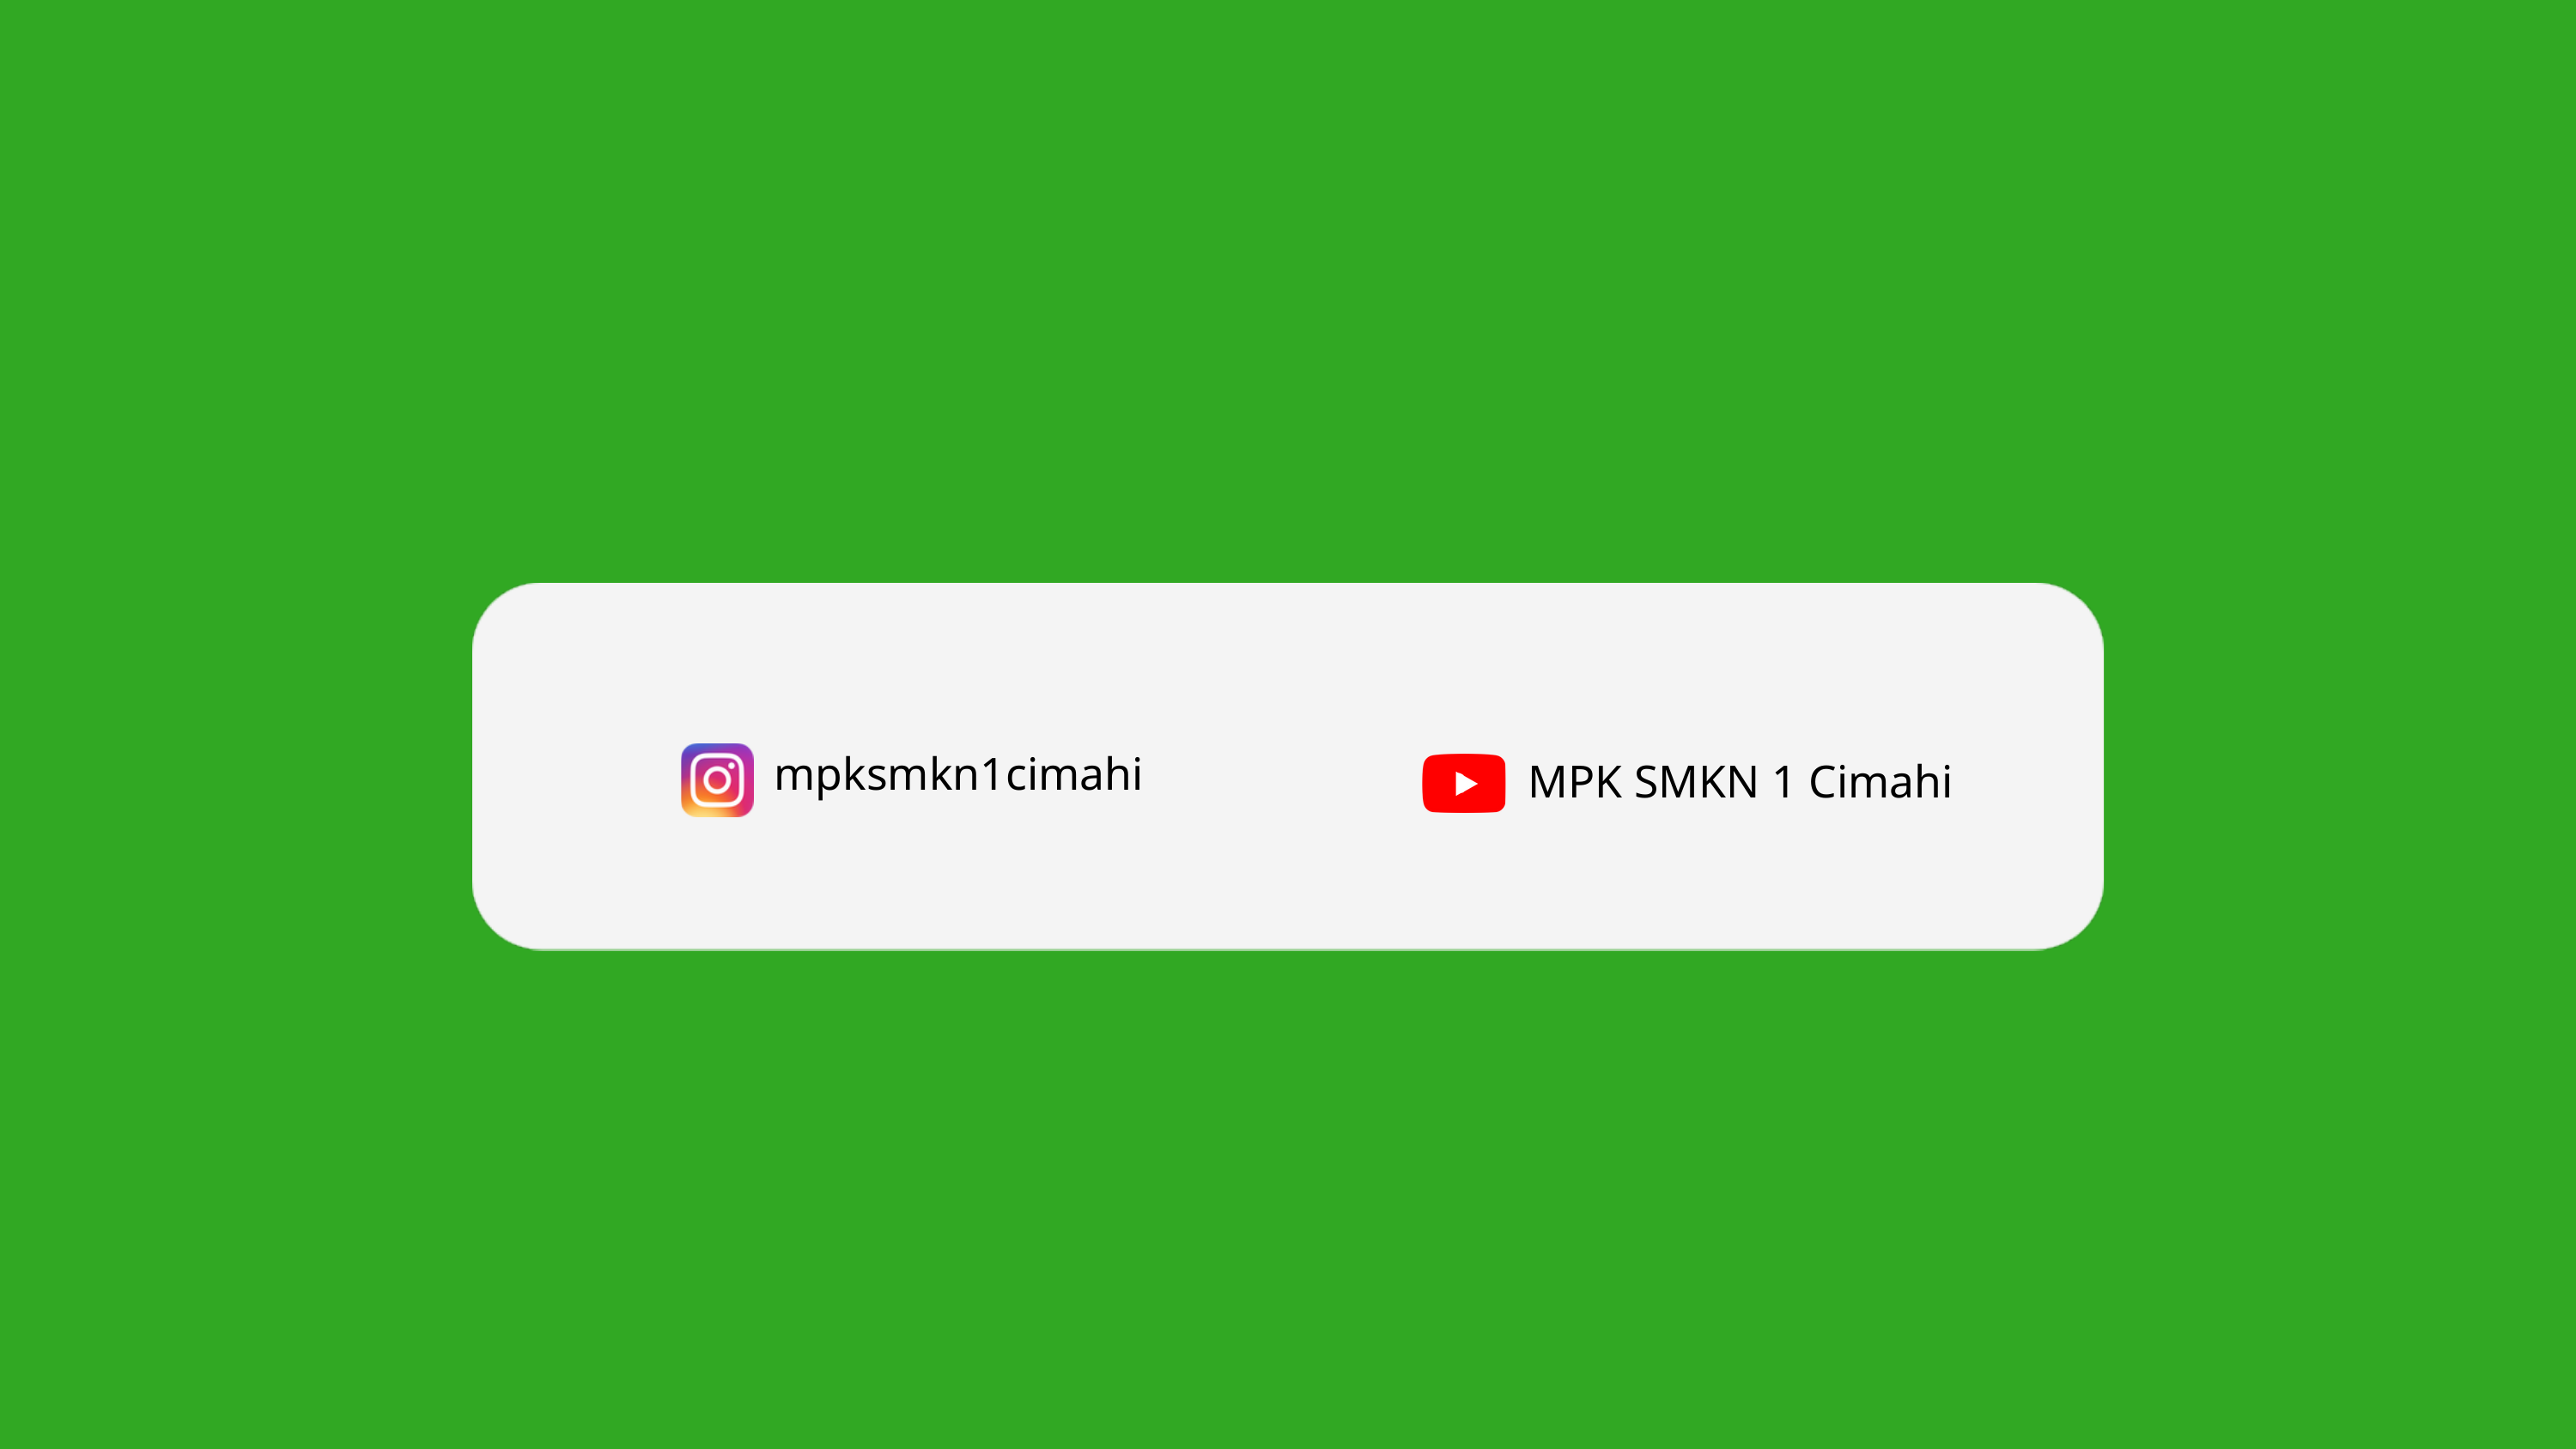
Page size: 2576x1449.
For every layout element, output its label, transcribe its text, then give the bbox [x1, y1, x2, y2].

text_box [472, 583, 2105, 951]
text_box [1422, 754, 1506, 813]
text_box [681, 743, 754, 817]
text_box mpksmkn1cimahi [774, 737, 1170, 800]
text_box MPK SMKN 1 Cimahi [1528, 744, 1974, 807]
